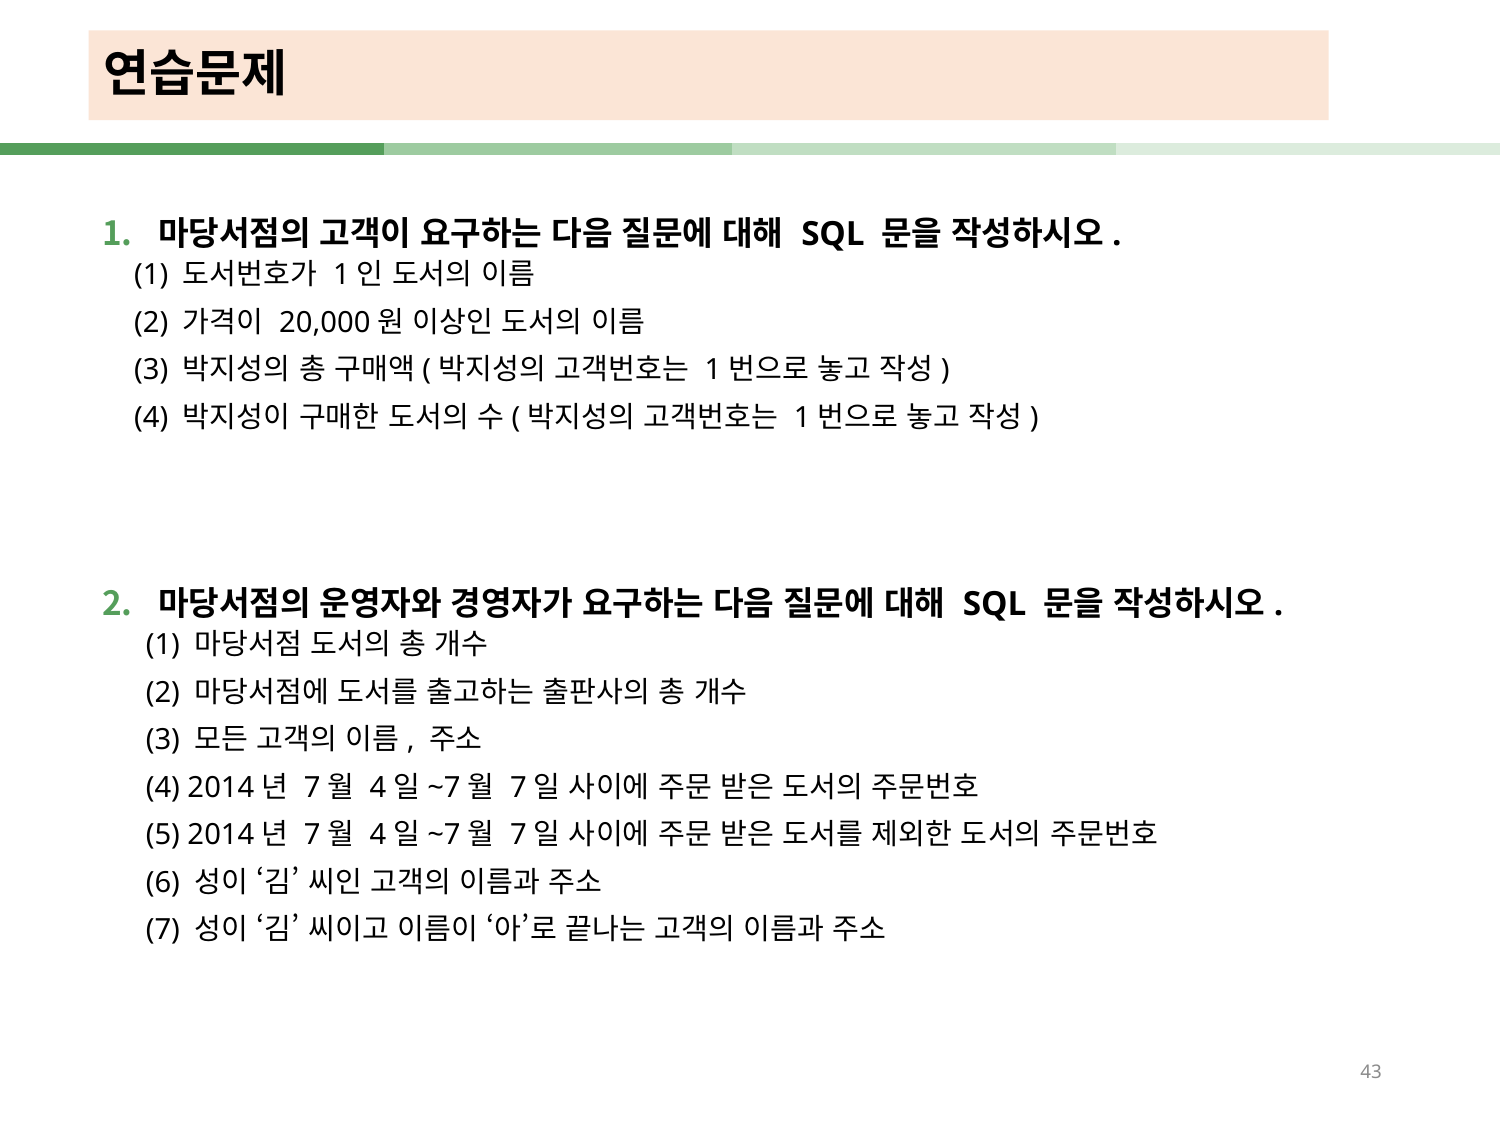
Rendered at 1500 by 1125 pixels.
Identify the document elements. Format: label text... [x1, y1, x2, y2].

slide_number 43 [1059, 1042, 1397, 1103]
title 연습문제 [88, 30, 1329, 121]
list 마당서점의 고객이 요구하는 다음 질문에 대해 SQL 문을 작성하시오. (1) 도서번호가 1인 도서의 이름 (2) 가격이 20,000원 이상인 도서의 이름 (3) 박지성의 총 구매액(박지성의 고객번호는 1번으로 놓고 작성) (4) 박지성이 구매한 도서의 수(박지성의 고객번호는 1번으로 놓고 작성) 마당서점의 운영자와 경영자가 요구하는 다음 질문에 대해 SQL 문을 작성하시오. (1) 마당서점 도서의 총 개수 (2) 마당서점에 도서를 출고하는 출판사의 총 개수 (3) 모든 고객의 이름, 주소 (4) 2014년 7월 4일~7월 7일 사이에 주문 받은 도서의 주문번호 (5) 2014년 7월 4일~7월 7일 사이에 주문 받은 도서를 제외한 도서의 주문번호 (6) 성이 ‘김’ 씨인 고객의 이름과 주소 (7) 성이 ‘김’ 씨이고 이름이 ‘아’로 끝나는 고객의 이름과 주소 [86, 184, 1434, 1071]
